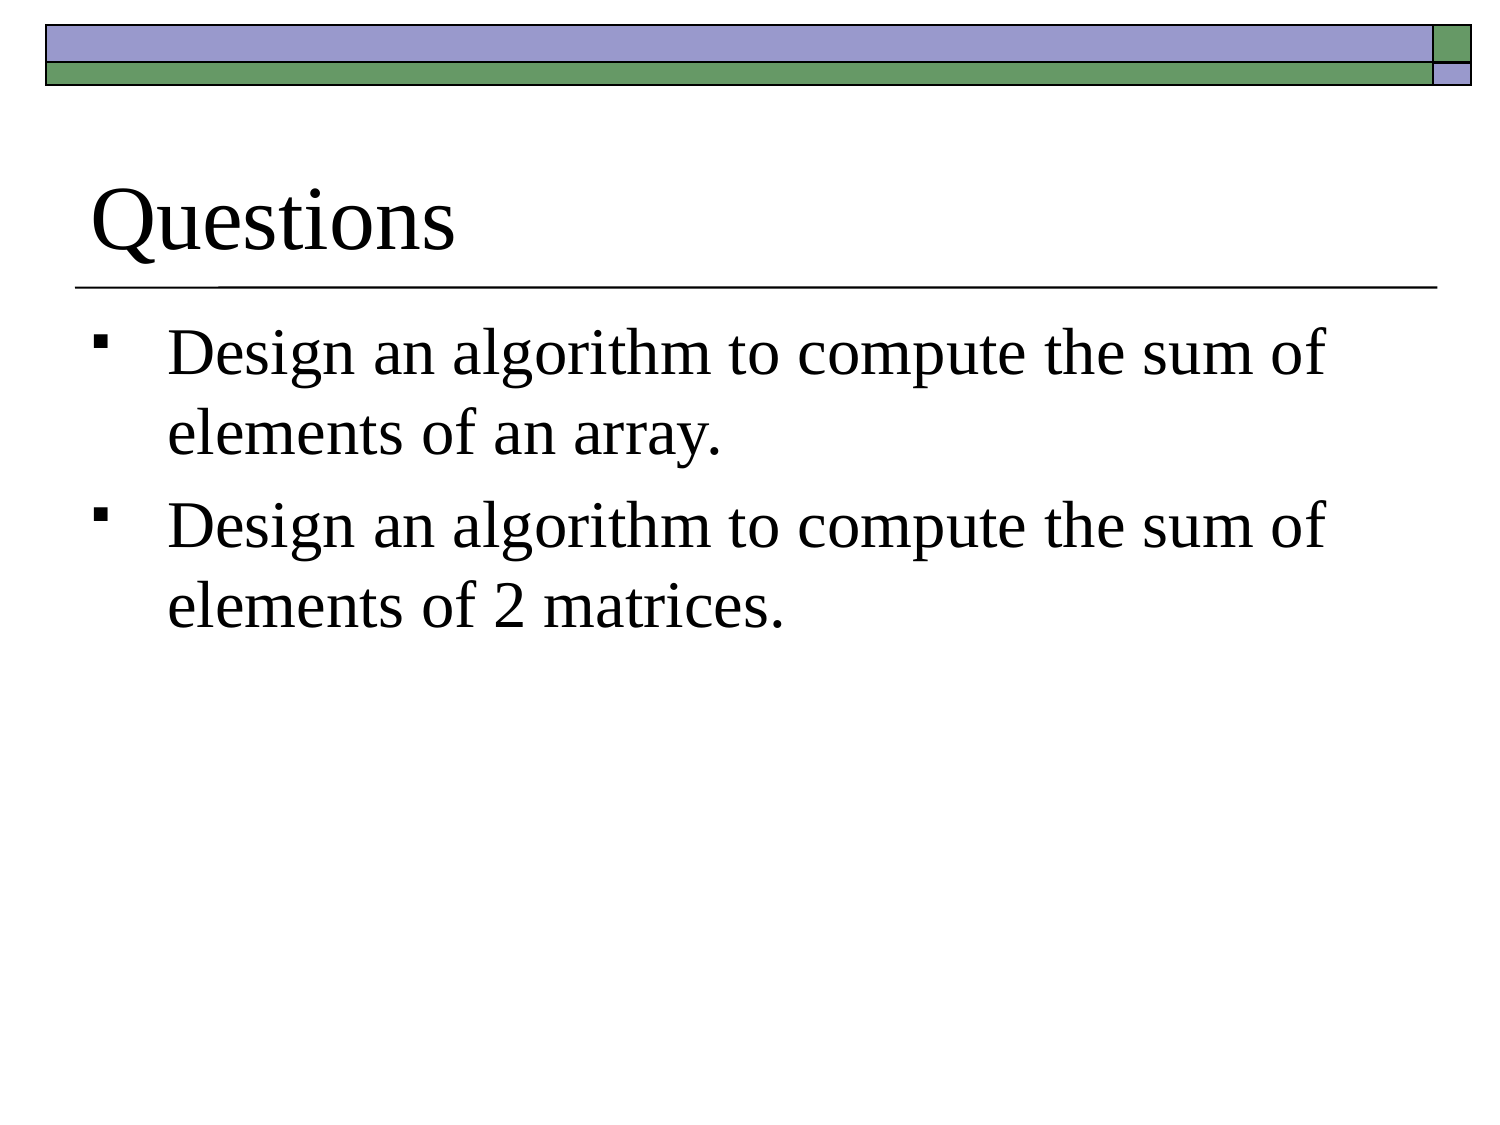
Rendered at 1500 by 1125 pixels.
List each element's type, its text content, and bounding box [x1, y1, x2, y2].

list Design an algorithm to compute the sum of elements of an array. Design an algorithm to compute the sum of elements of 2 matrices. [74, 299, 1426, 1006]
title Questions [74, 87, 1426, 276]
